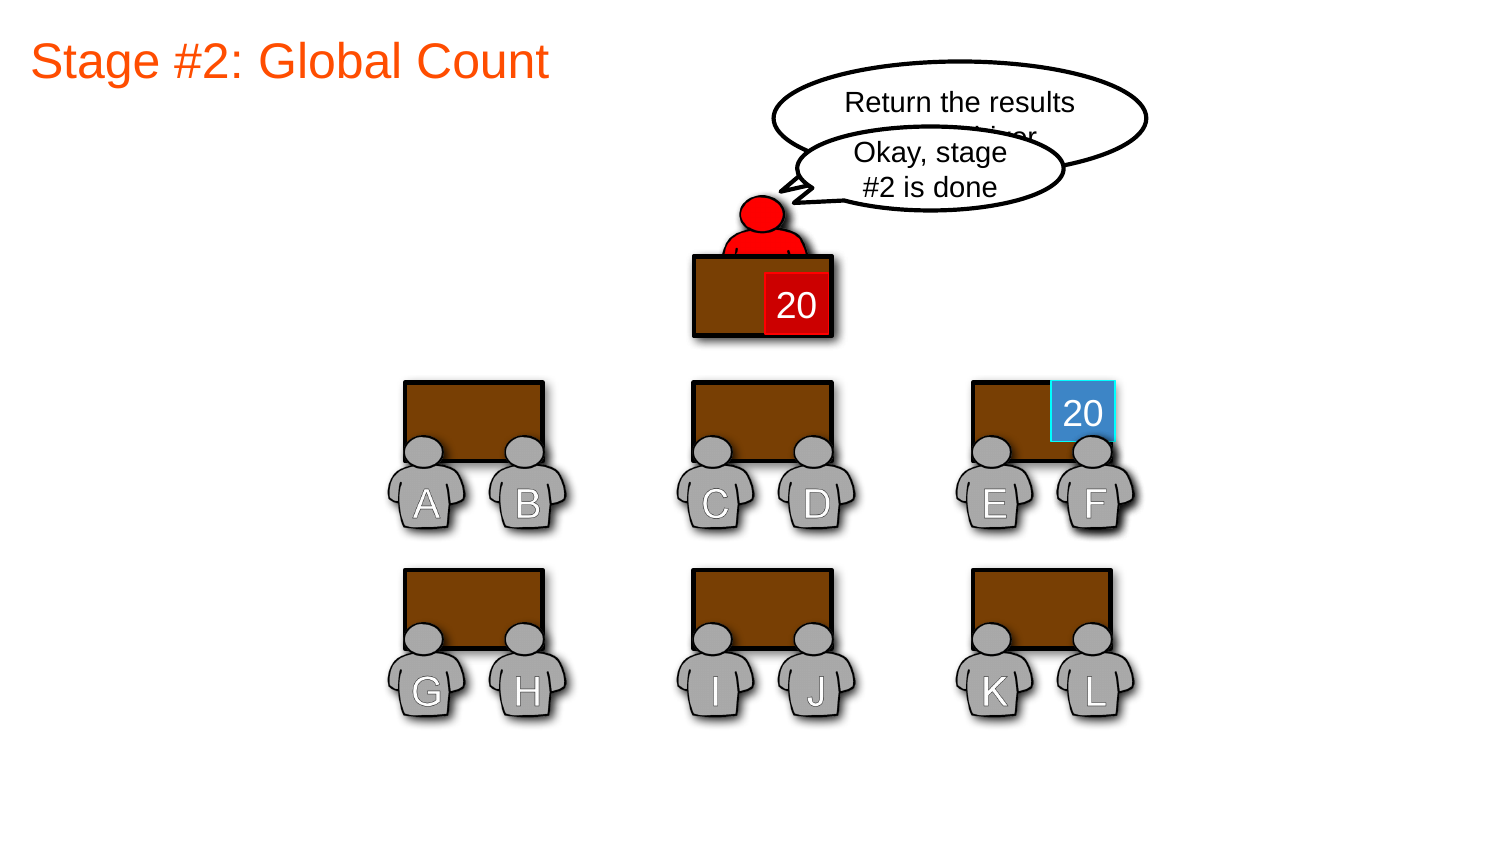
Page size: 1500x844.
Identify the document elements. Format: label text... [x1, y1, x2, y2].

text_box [693, 193, 832, 336]
picture [674, 620, 756, 718]
picture [386, 620, 467, 718]
picture [487, 620, 568, 718]
text_box Return the results to the driver [771, 59, 1149, 168]
text_box Stage #2: Global Count [15, 13, 571, 93]
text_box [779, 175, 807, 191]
text_box [973, 569, 1111, 649]
picture [674, 433, 756, 530]
picture [386, 433, 467, 530]
text_box [693, 382, 832, 462]
picture [954, 620, 1035, 718]
text_box [405, 569, 543, 649]
text_box Okay, stage #2 is done [795, 124, 1066, 213]
picture [487, 433, 568, 530]
text_box [973, 382, 1051, 462]
text_box [693, 569, 832, 649]
picture [775, 433, 857, 530]
text_box 20 [1051, 380, 1115, 433]
picture [1055, 433, 1137, 531]
picture [1055, 620, 1136, 718]
picture [954, 433, 1035, 530]
picture [775, 620, 857, 718]
text_box [405, 382, 543, 462]
